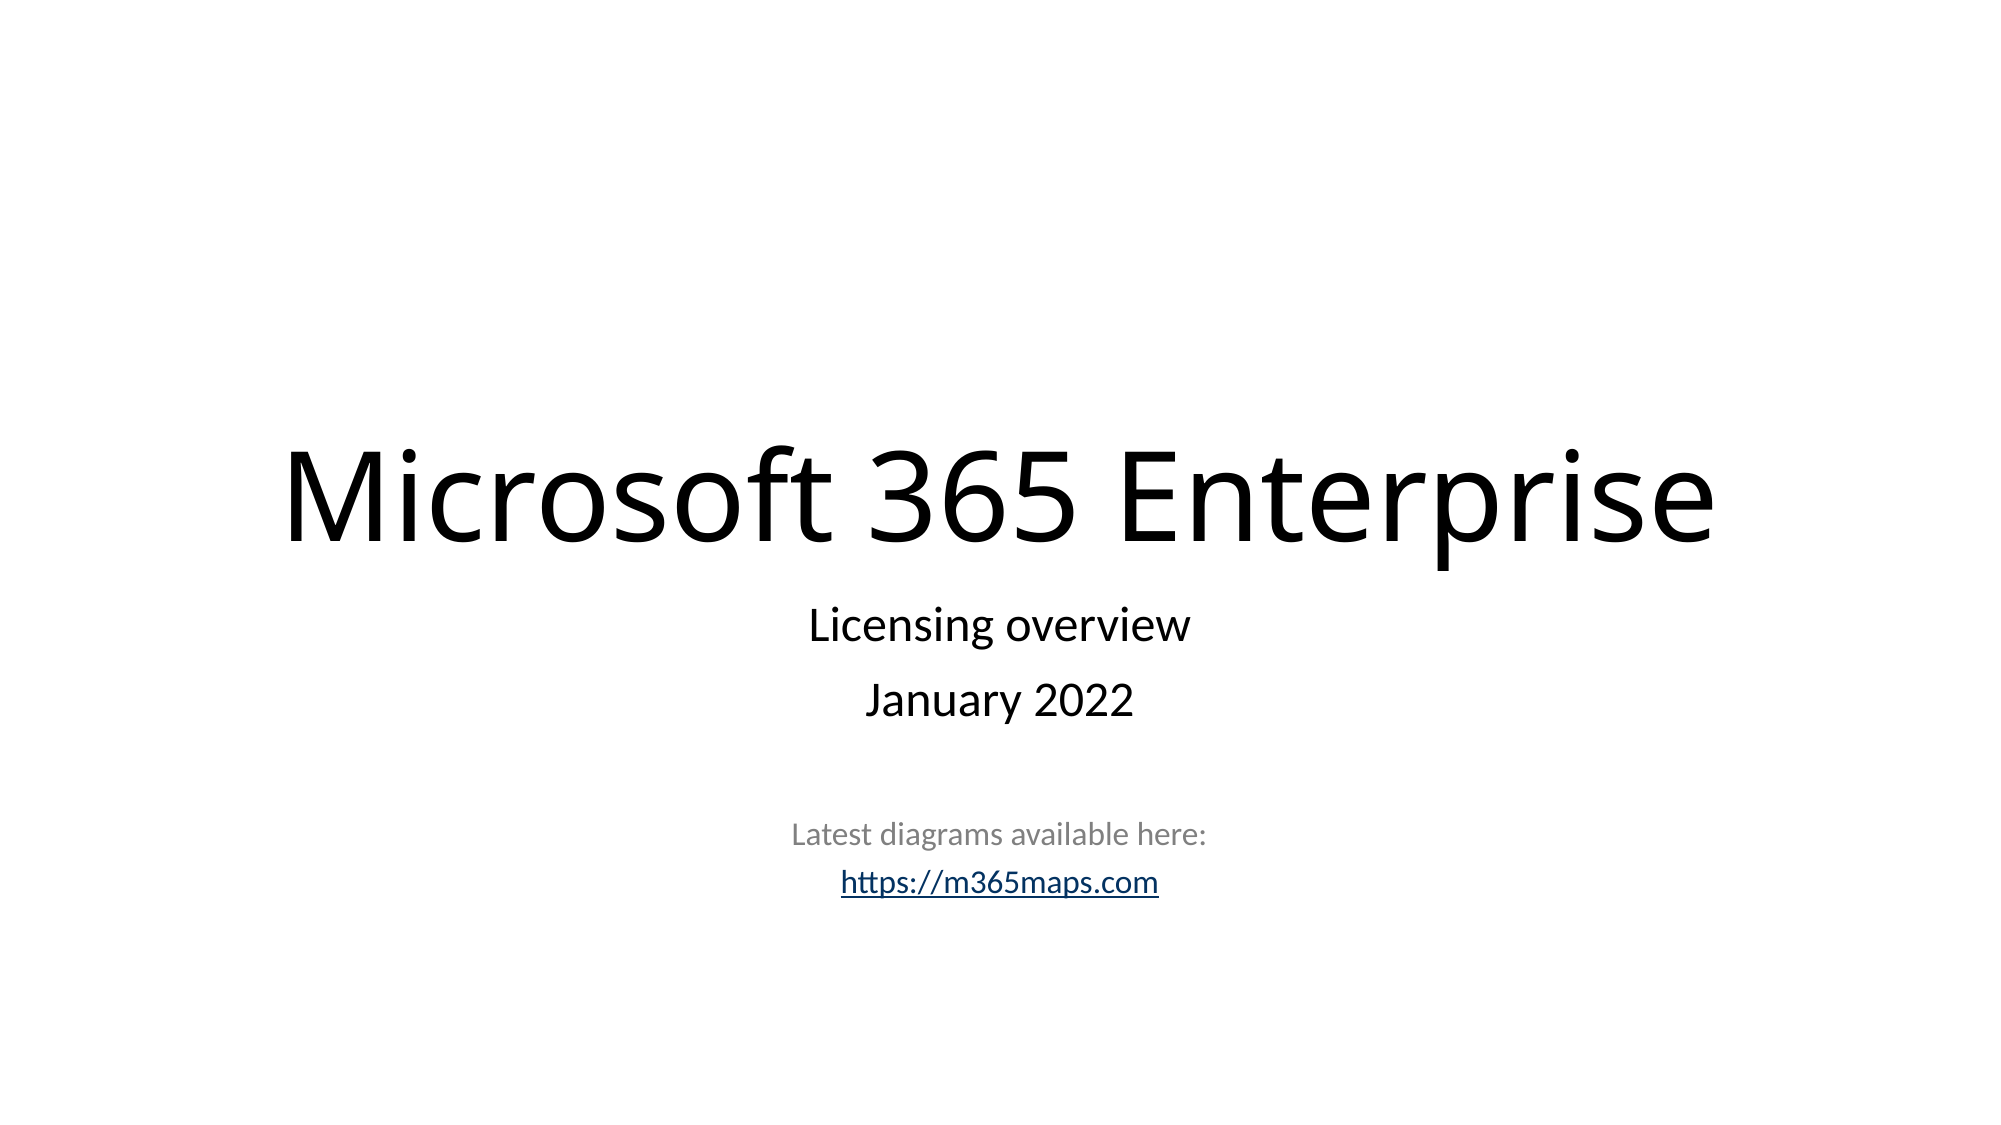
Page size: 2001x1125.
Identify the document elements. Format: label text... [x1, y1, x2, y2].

title Microsoft 365 Enterprise [249, 184, 1750, 576]
subtitle Licensing overview January 2022 [249, 590, 1750, 817]
text_box Latest diagrams available here: https://m365maps.com [779, 816, 1221, 907]
